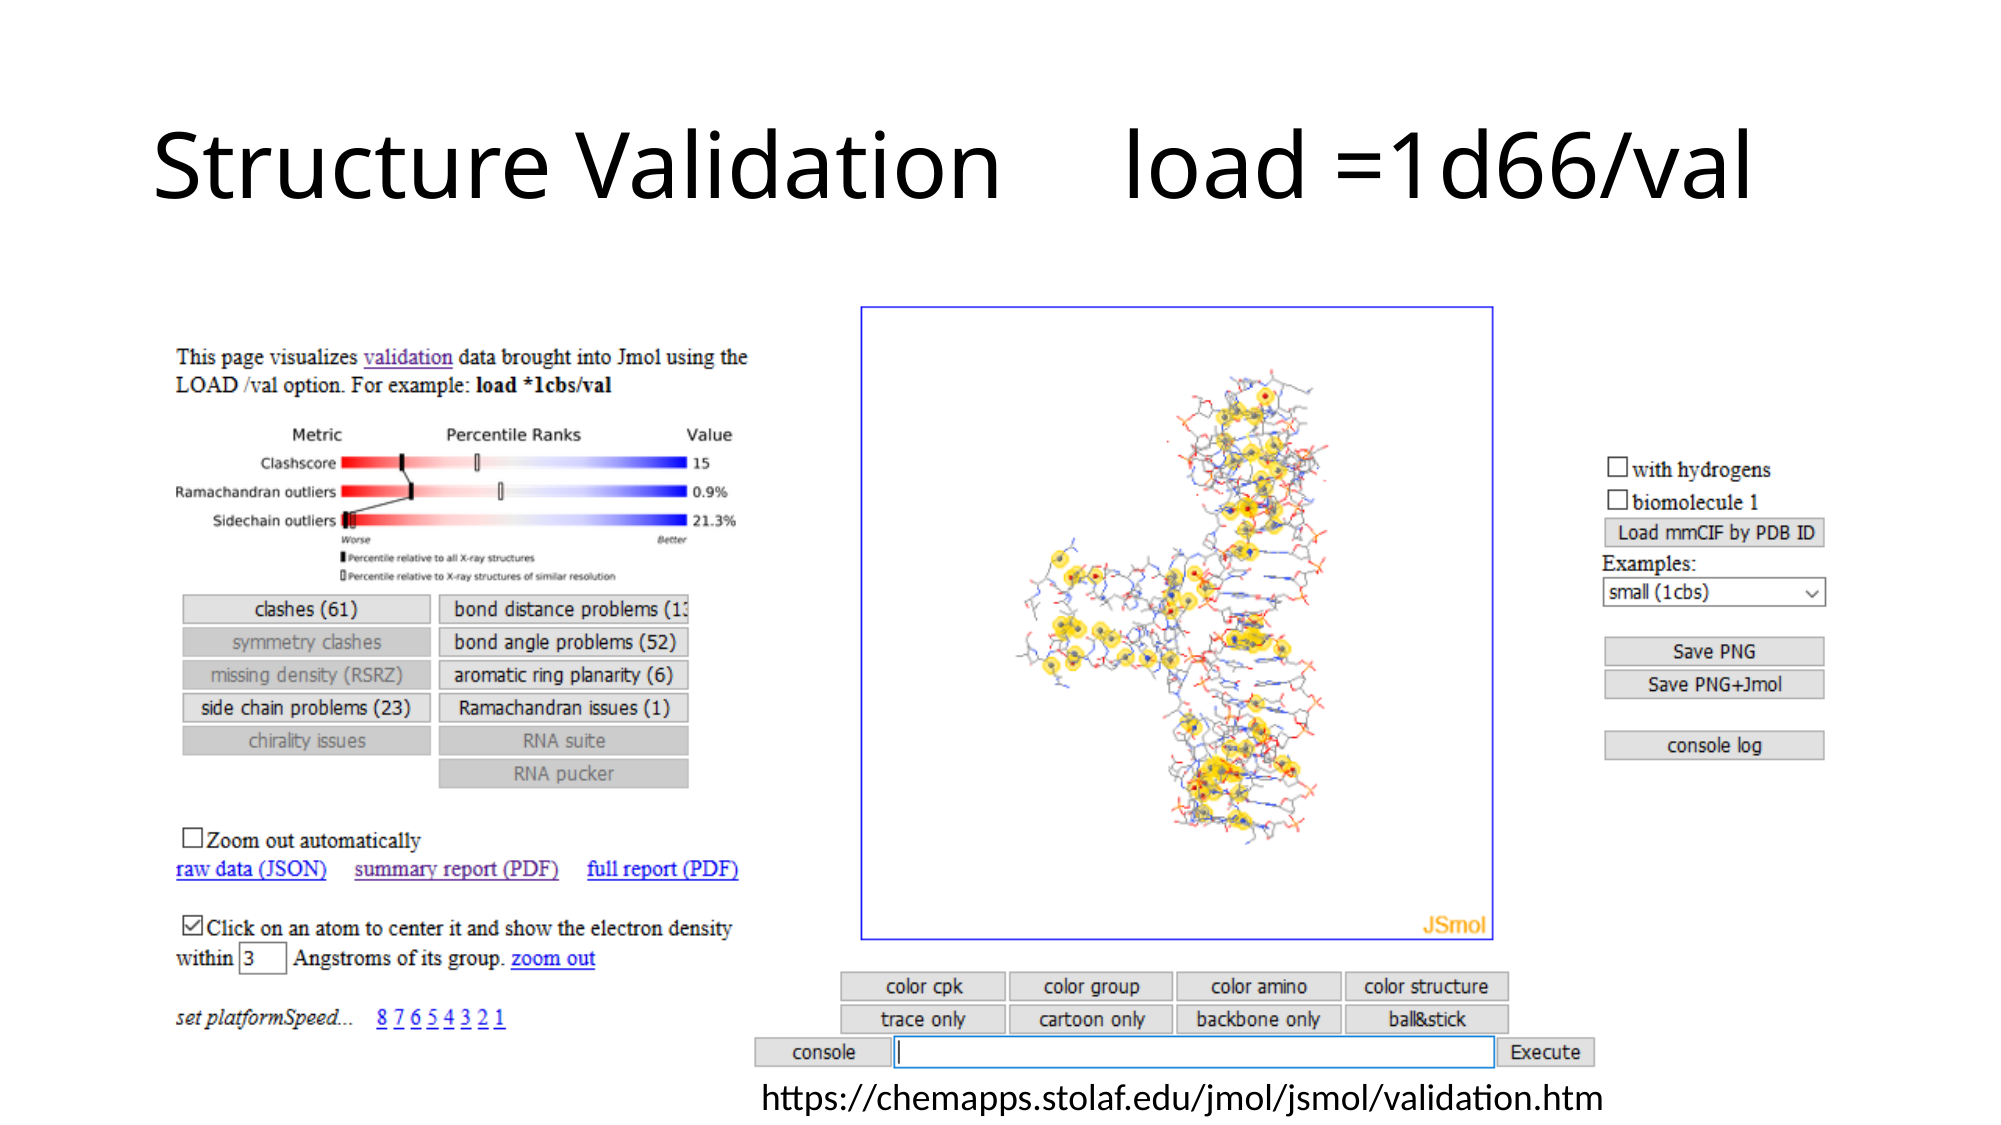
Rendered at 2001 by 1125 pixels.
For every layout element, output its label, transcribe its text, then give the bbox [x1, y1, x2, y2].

picture [124, 305, 1875, 1086]
title Structure Validation load =1d66/val [137, 59, 1863, 278]
text_box https://chemapps.stolaf.edu/jmol/jsmol/validation.htm [746, 1086, 1620, 1125]
